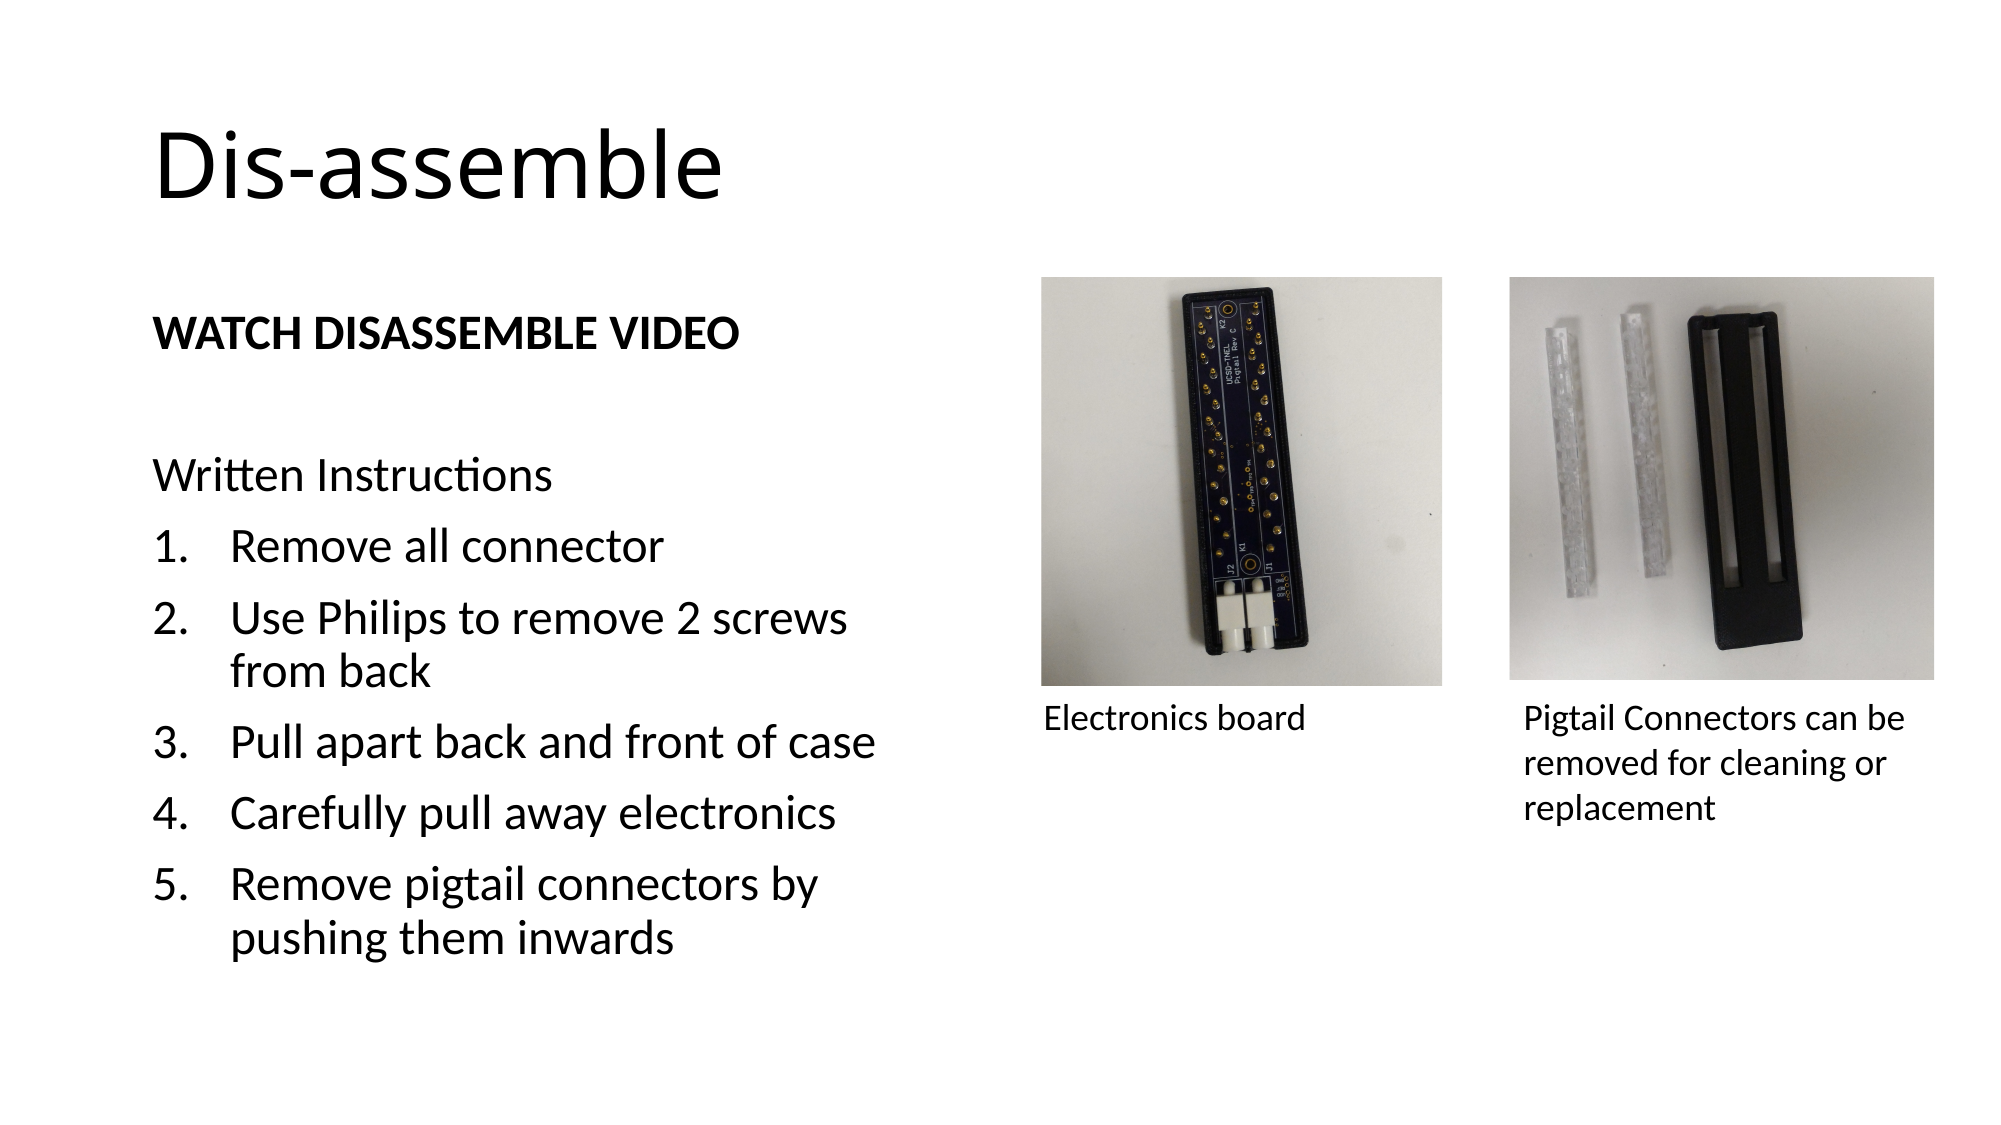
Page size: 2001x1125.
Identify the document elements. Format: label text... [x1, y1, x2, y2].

picture [1037, 277, 1446, 685]
picture [1510, 265, 1935, 691]
text_box Electronics board [1028, 685, 1454, 746]
list WATCH DISASSEMBLE VIDEO Written Instructions Remove all connector Use Philips to remove 2 screws from back Pull apart back and front of case Carefully pull away electronics Remove pigtail connectors by pushing them inwards [137, 299, 898, 1014]
title Dis-assemble [137, 59, 1863, 278]
text_box Pigtail Connectors can be removed for cleaning or replacement [1509, 685, 1935, 836]
